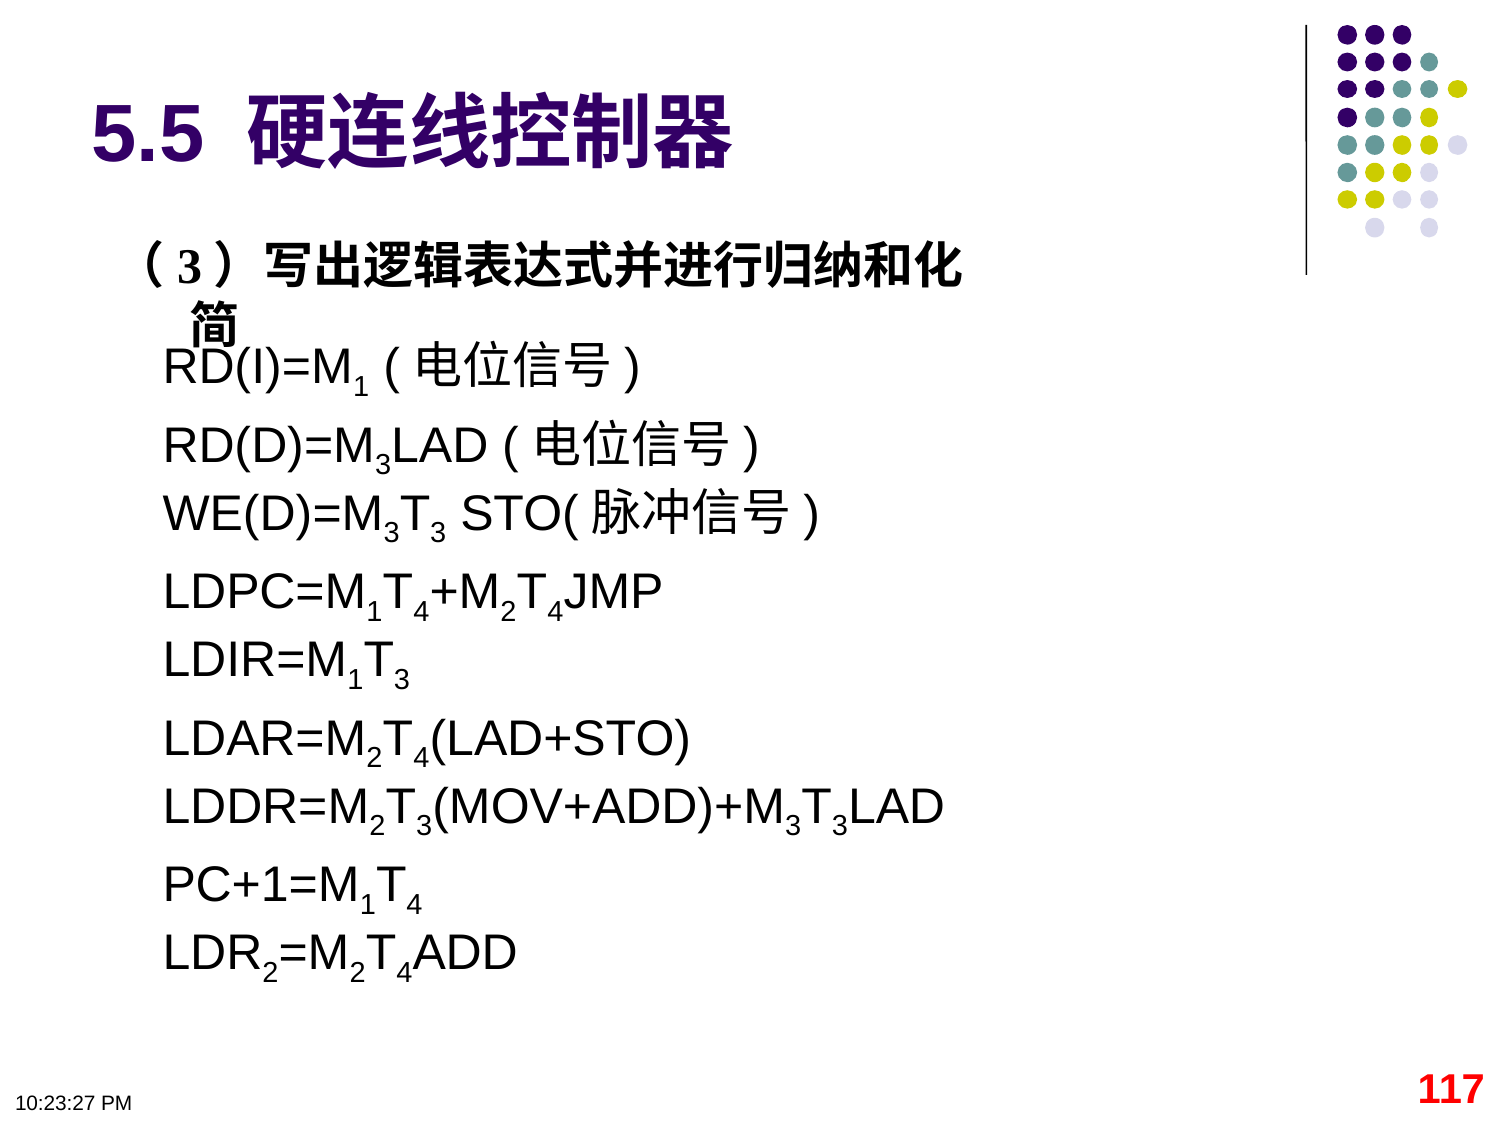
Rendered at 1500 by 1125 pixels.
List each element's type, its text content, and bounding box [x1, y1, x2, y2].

list RD(I)=M1 (电位信号) RD(D)=M3LAD (电位信号) WE(D)=M3T3 STO(脉冲信号) LDPC=M1T4+M2T4JMP LDIR=M1T3 LDAR=M2T4(LAD+STO) LDDR=M2T3(MOV+ADD)+M3T3LAD PC+1=M1T4 LDR2=M2T4ADD [147, 326, 1076, 953]
title 5.5 硬连线控制器 [76, 54, 764, 186]
text_box （3）写出逻辑表达式并进行归纳和化简 [100, 225, 1022, 361]
slide_number 117 [1352, 1053, 1500, 1125]
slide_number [0, 1081, 351, 1125]
